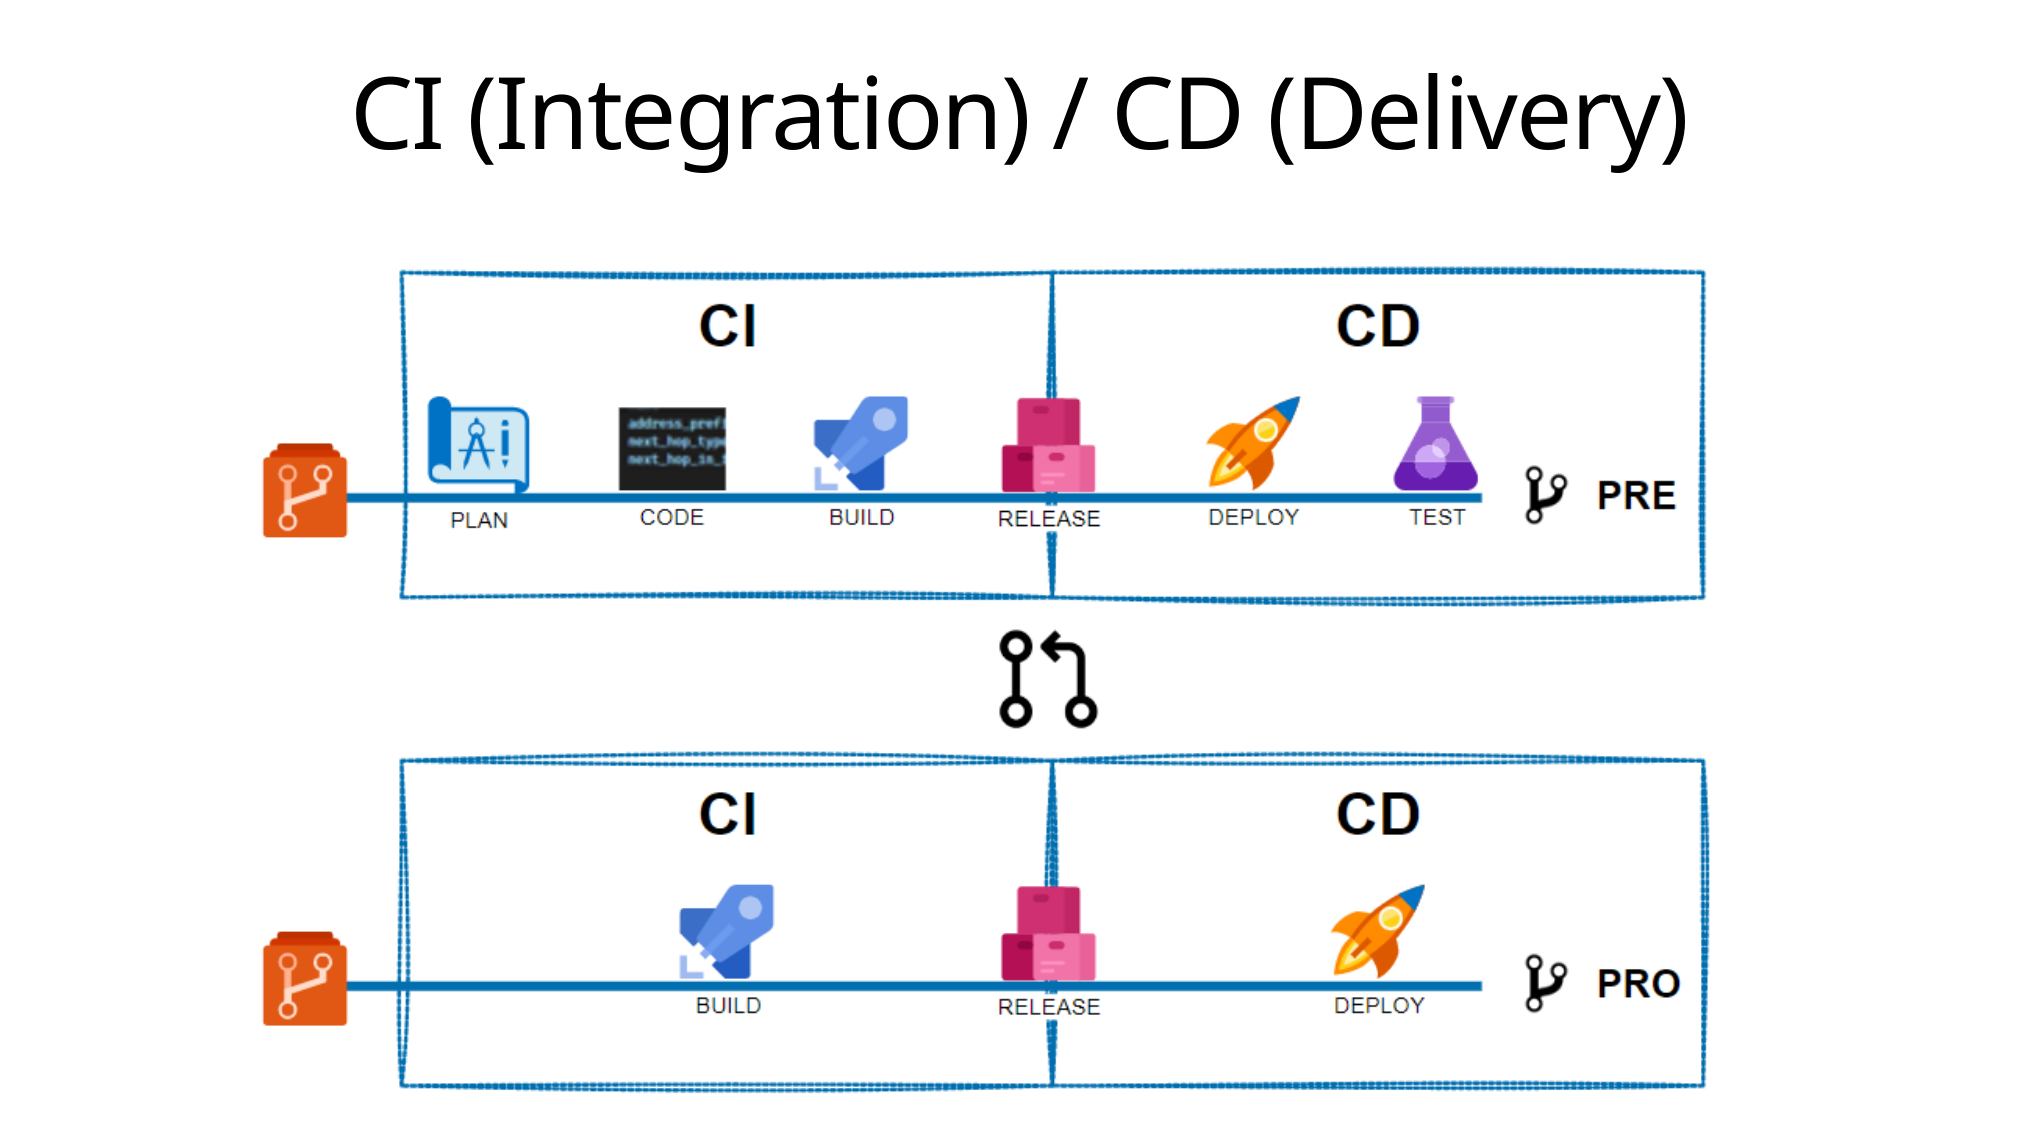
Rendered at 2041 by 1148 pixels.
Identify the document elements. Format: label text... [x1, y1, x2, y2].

title CI (Integration) / CD (Delivery) [0, 48, 2041, 199]
picture [169, 259, 1750, 1101]
